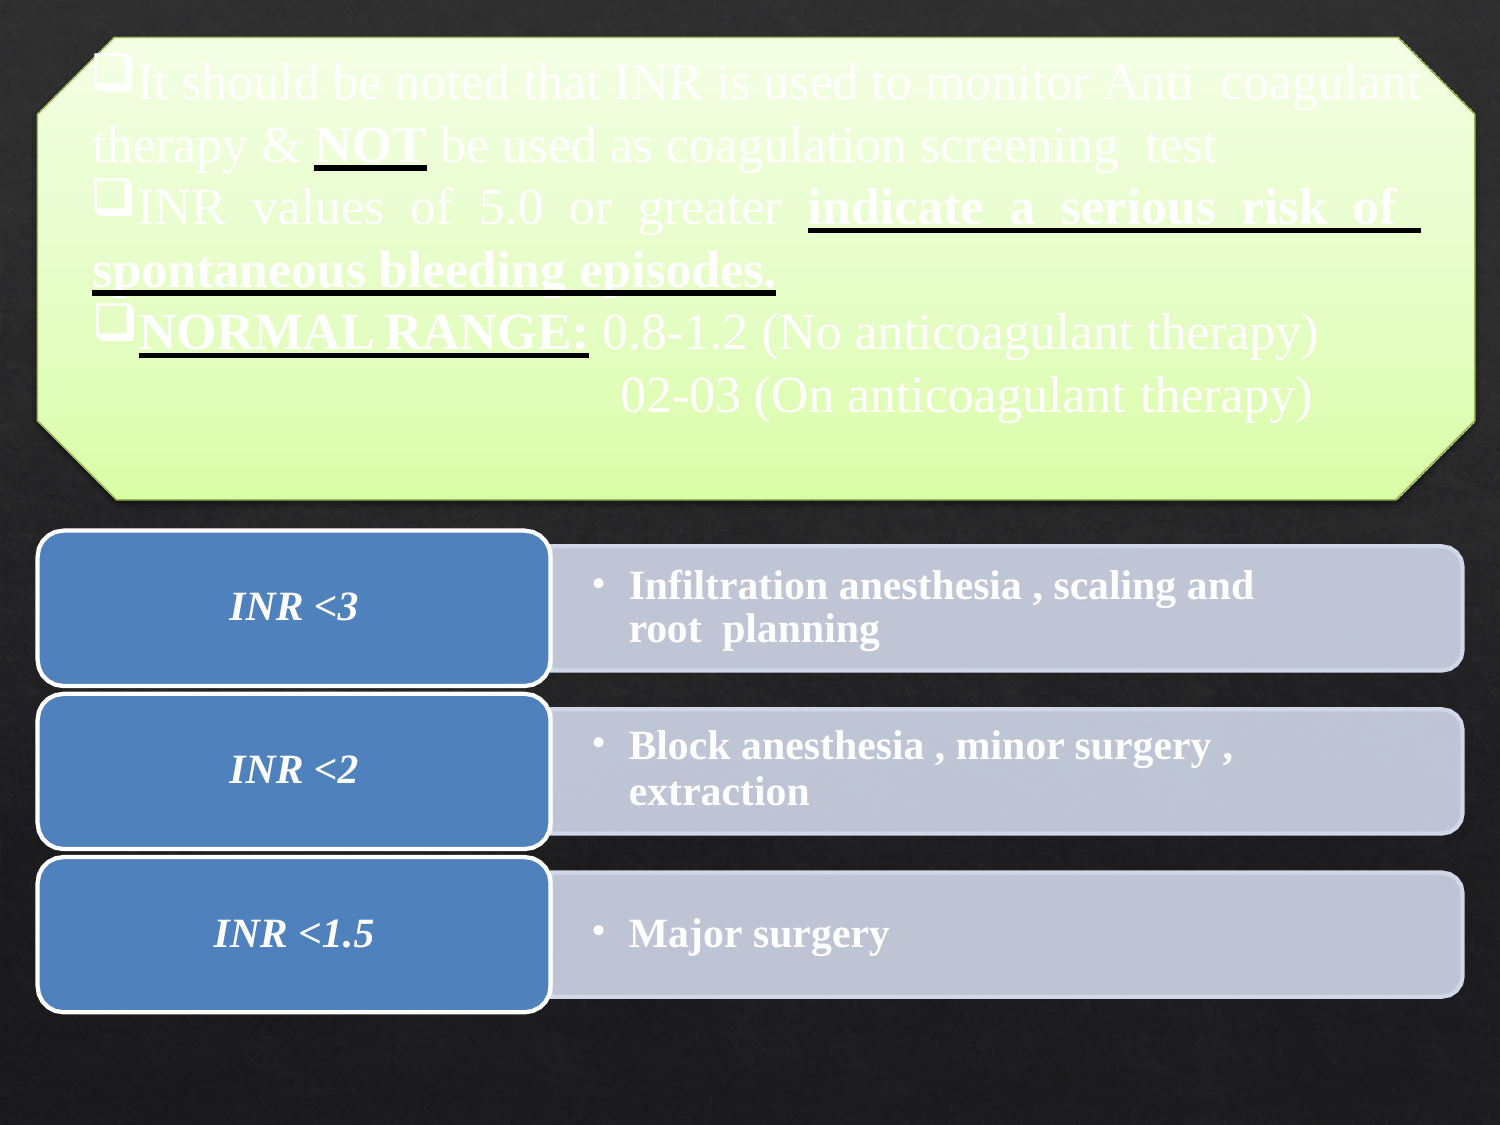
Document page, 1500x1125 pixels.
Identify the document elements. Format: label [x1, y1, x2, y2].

text_box [35, 528, 553, 688]
text_box [29, 29, 1483, 529]
text_box [561, 870, 1466, 1000]
text_box [35, 691, 553, 851]
text_box [35, 854, 553, 1015]
text_box [561, 706, 1466, 837]
text_box [561, 543, 1466, 674]
